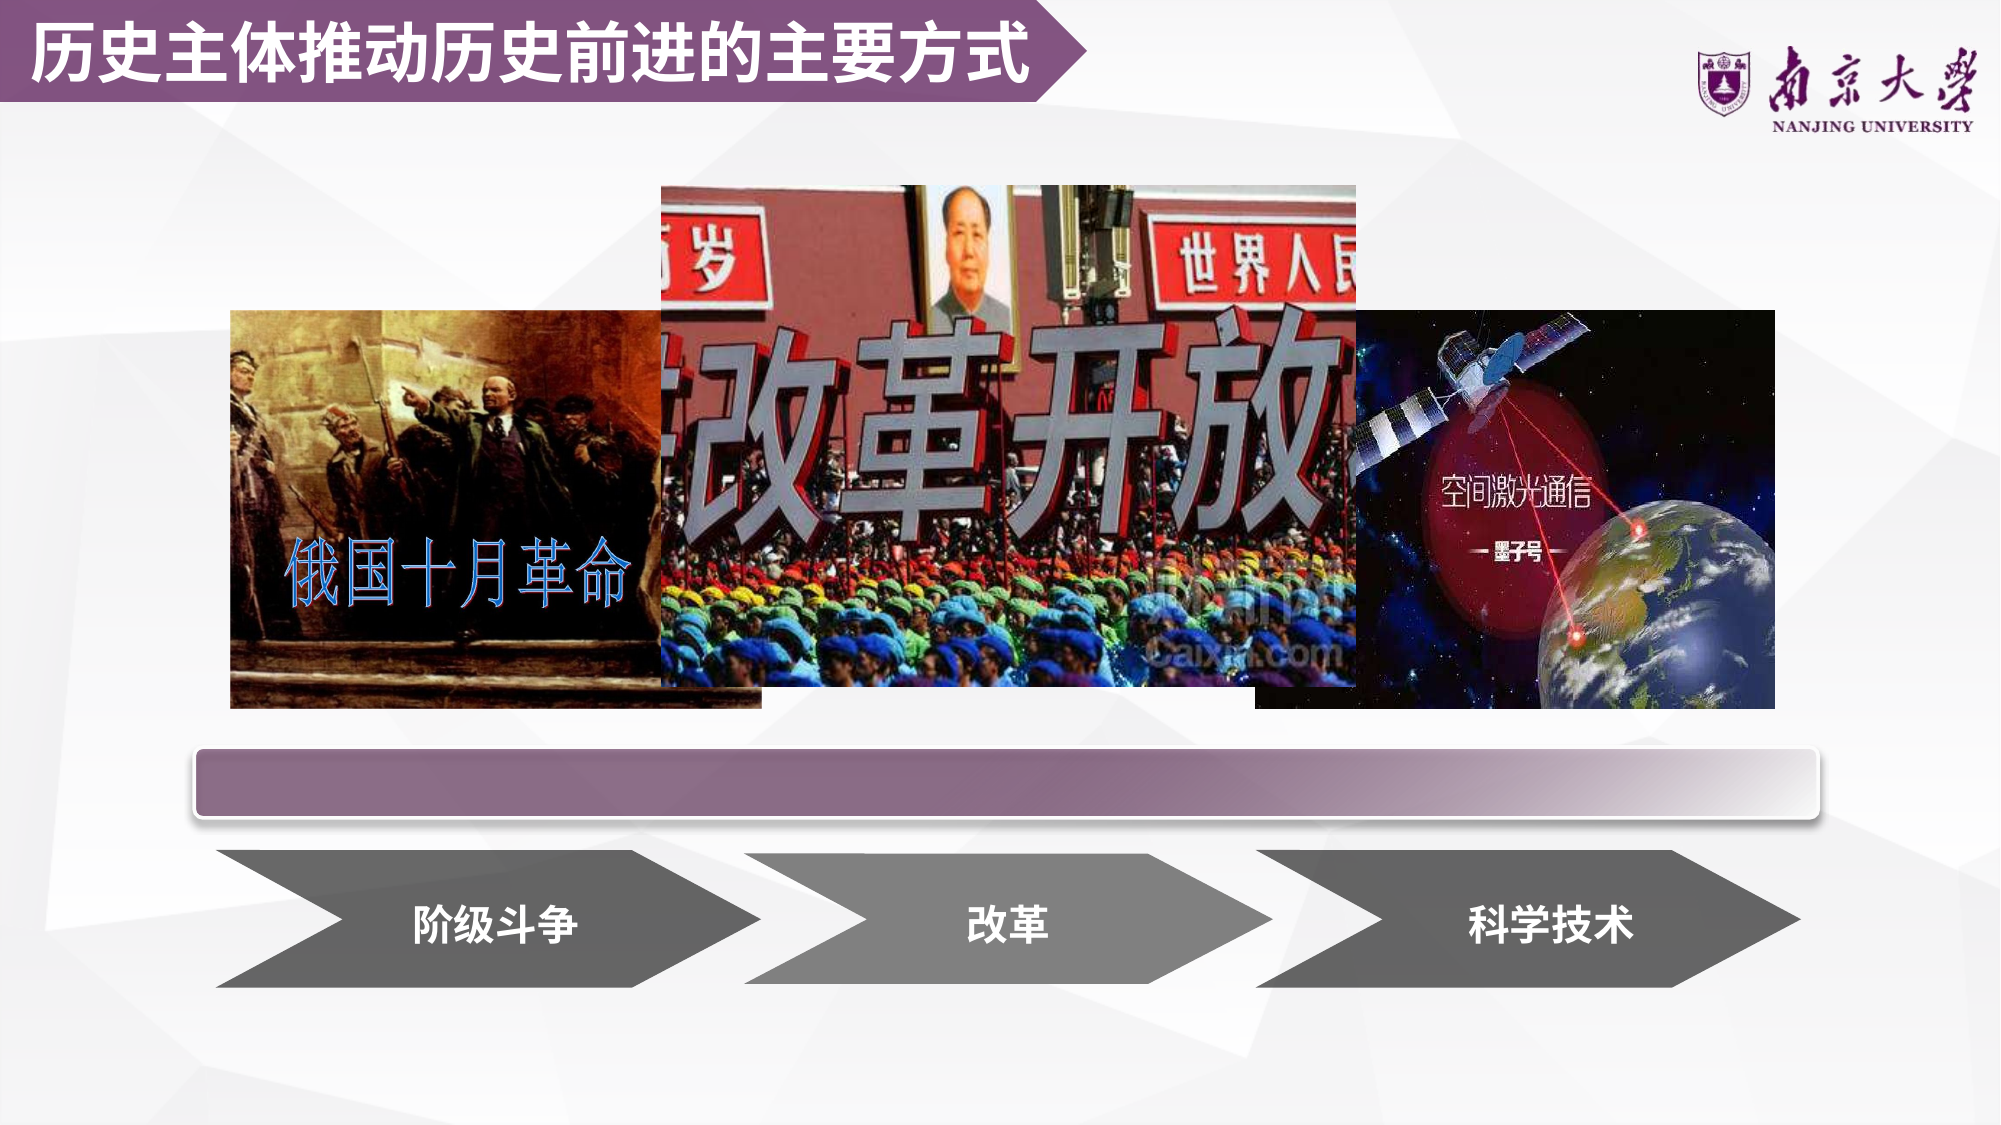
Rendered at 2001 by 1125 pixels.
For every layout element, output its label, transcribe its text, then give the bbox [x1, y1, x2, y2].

picture [0, 0, 2001, 1125]
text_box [215, 849, 762, 988]
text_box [1255, 849, 1802, 988]
text_box 历史主体推动历史前进的主要方式 [0, 0, 1089, 103]
text_box [193, 746, 1820, 819]
text_box 改革 [762, 853, 1255, 984]
